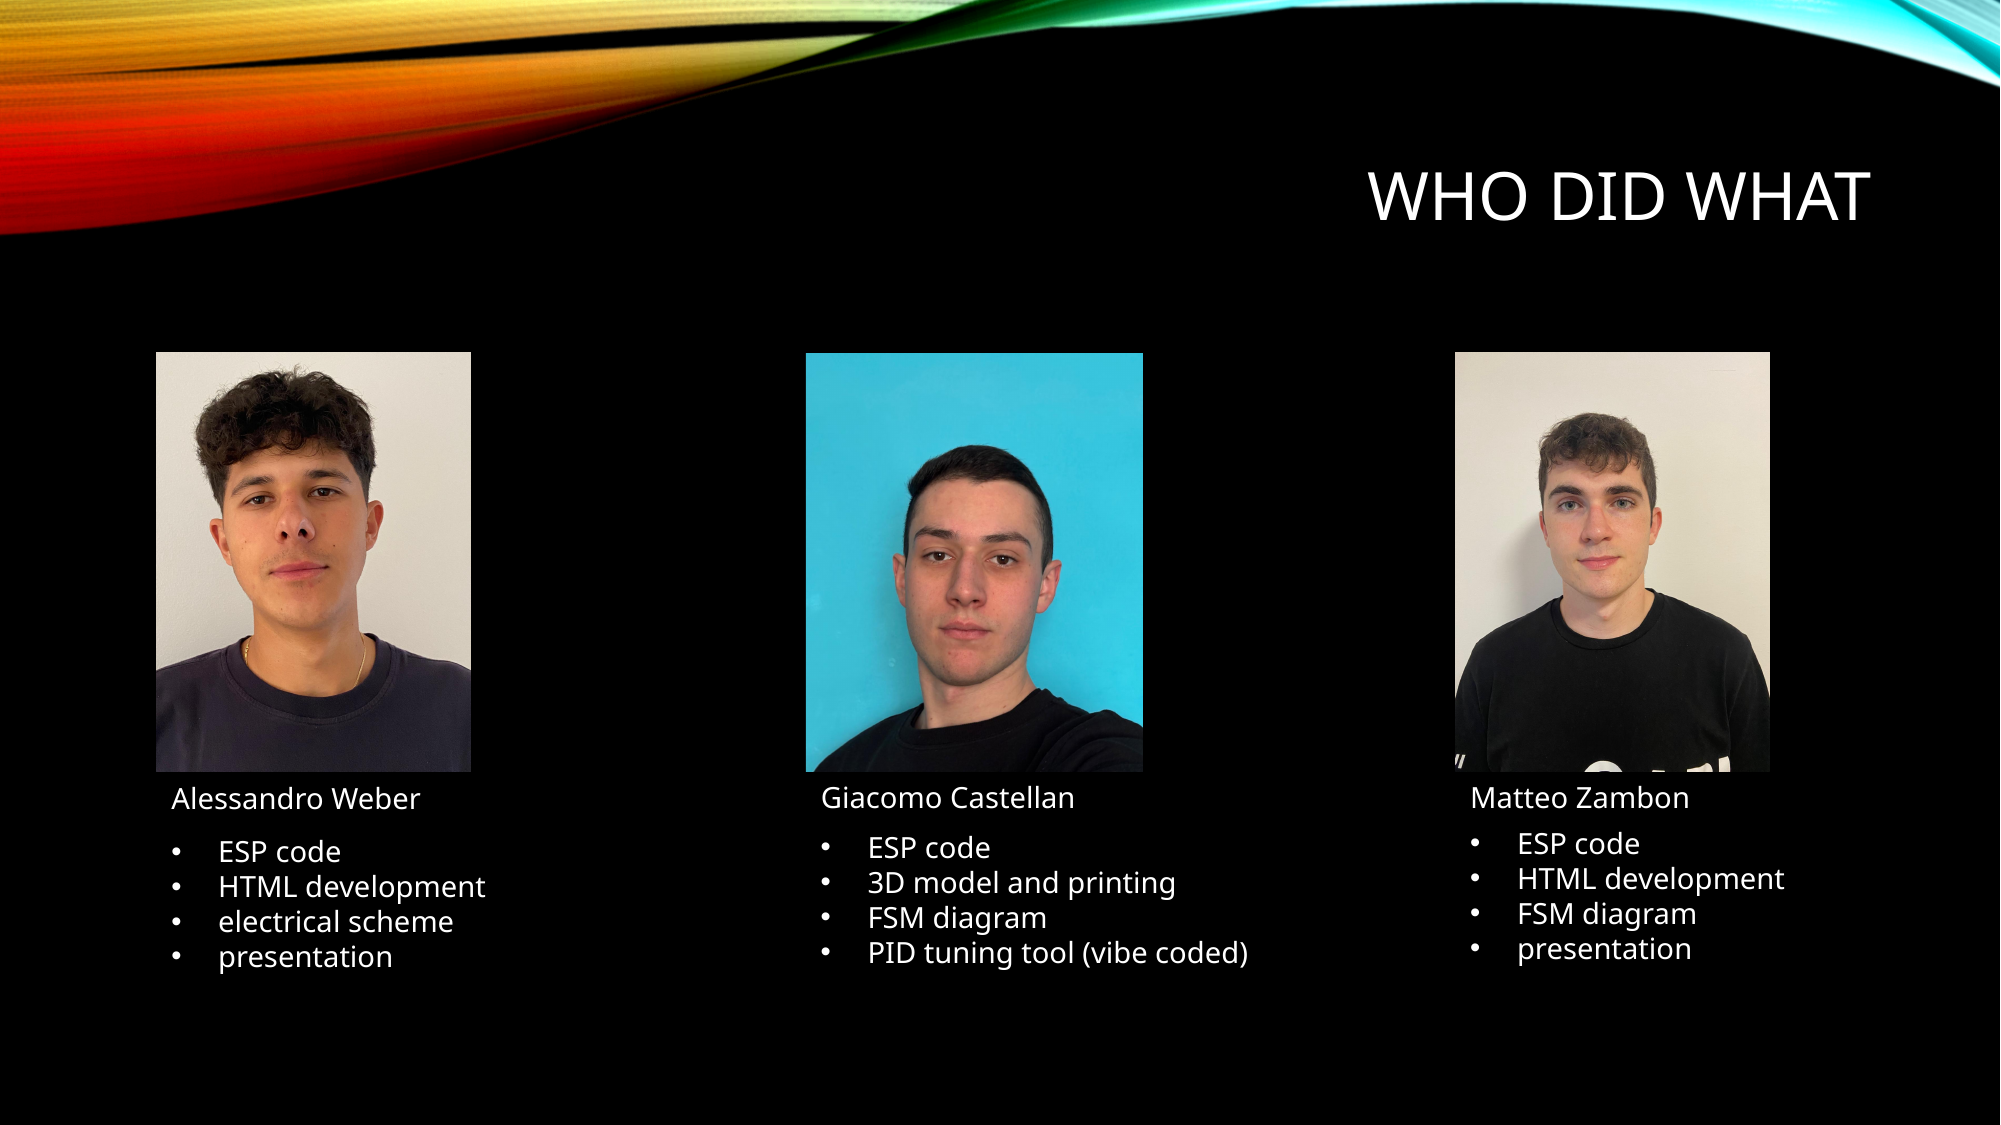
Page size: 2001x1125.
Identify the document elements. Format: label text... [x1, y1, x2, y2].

picture [0, 0, 2000, 237]
text_box ESP code HTML development electrical scheme presentation [156, 826, 748, 981]
text_box ESP code HTML development FSM diagram presentation [1455, 817, 1959, 1018]
title Who did what [474, 93, 1888, 306]
text_box ESP code 3D model and printing FSM diagram PID tuning tool (vibe coded) [805, 821, 1293, 1022]
picture [805, 352, 1144, 773]
text_box Giacomo Castellan [805, 771, 1195, 821]
picture [1455, 352, 1770, 772]
text_box Matteo Zambon [1455, 771, 1845, 817]
picture [156, 352, 471, 772]
text_box Alessandro Weber [156, 773, 494, 823]
